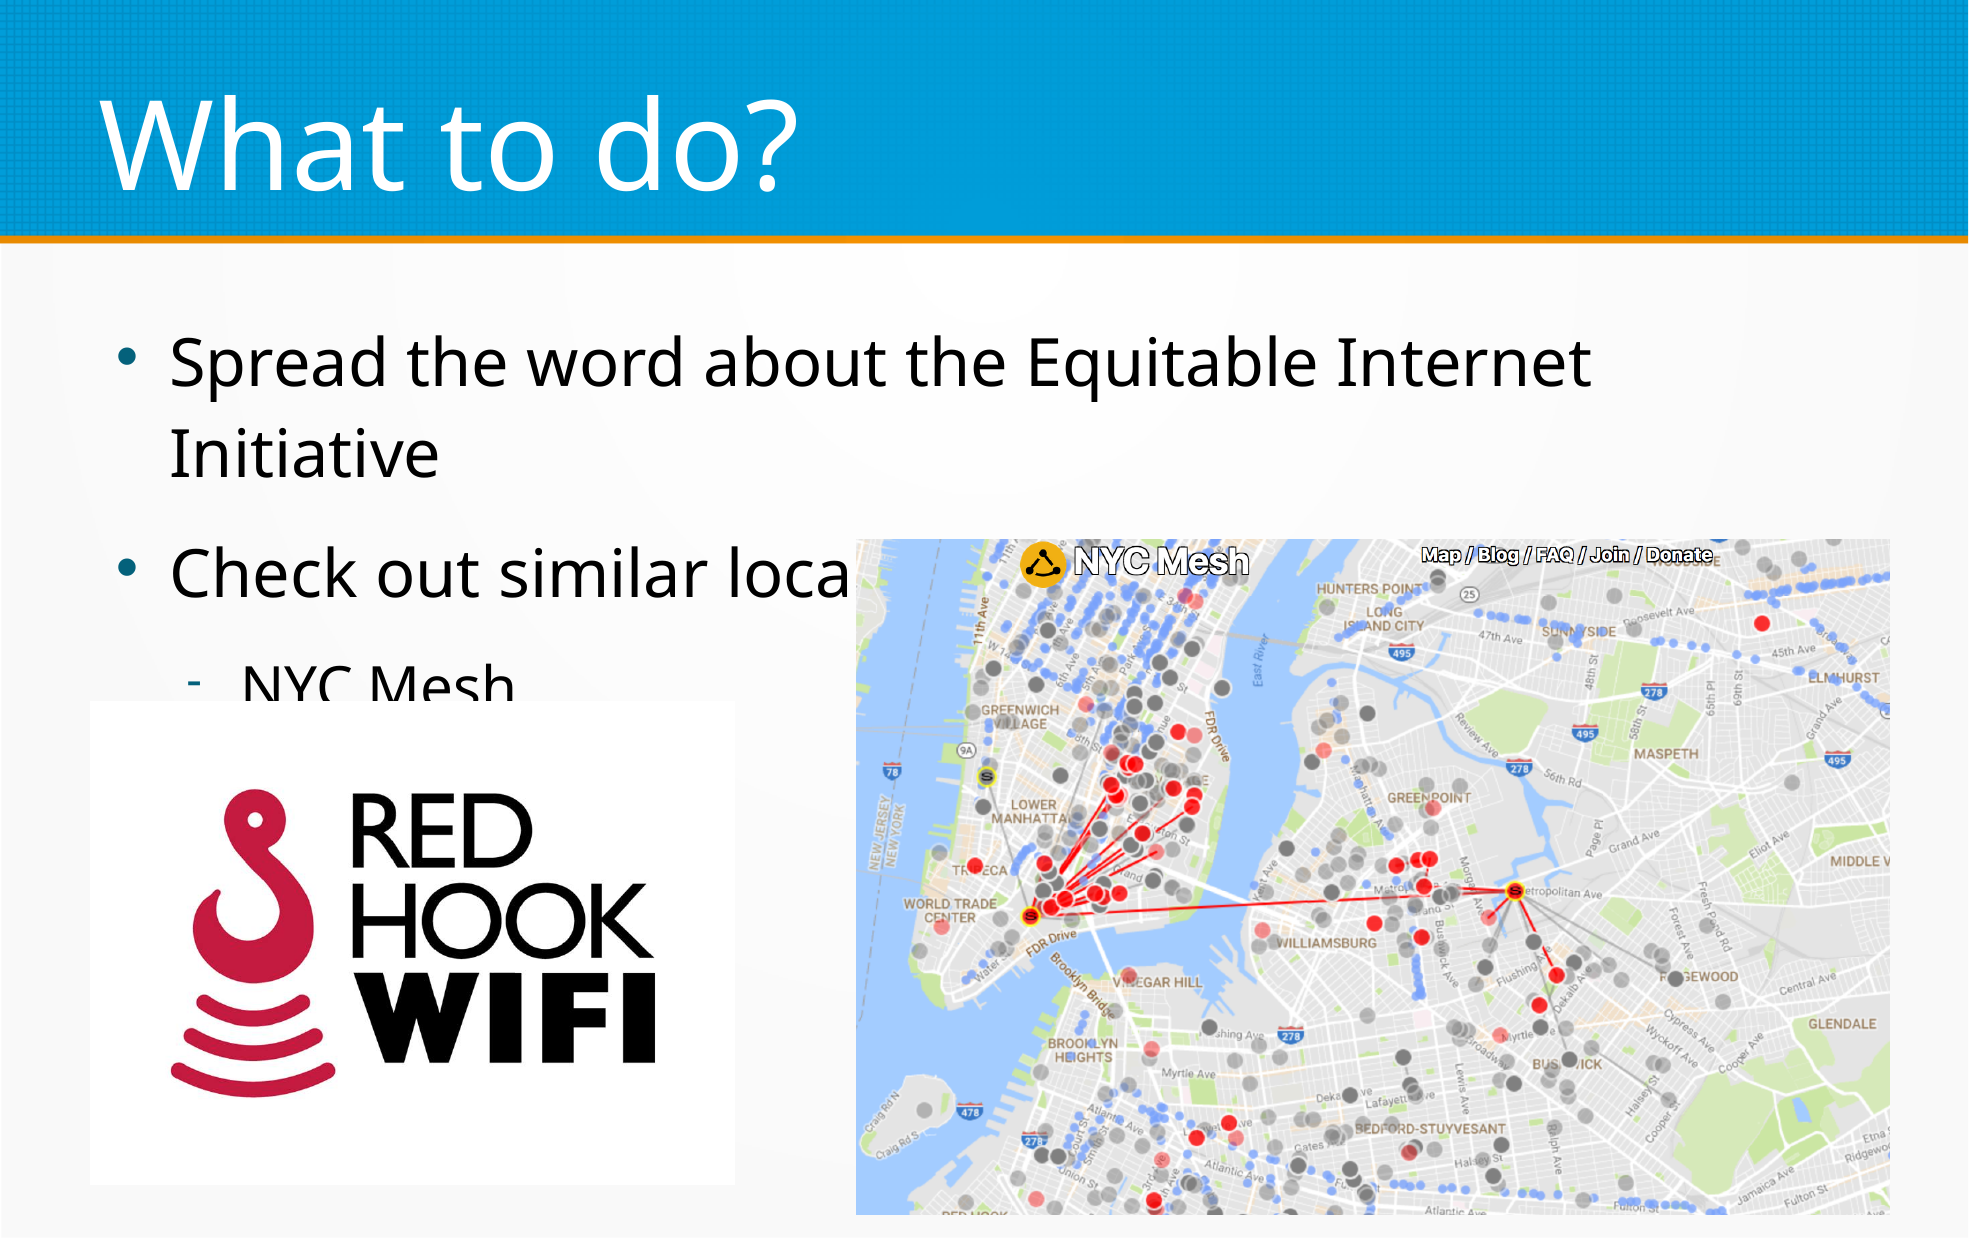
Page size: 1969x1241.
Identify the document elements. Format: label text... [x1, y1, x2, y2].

text_box What to do? [98, 19, 1870, 227]
text_box Spread the word about the Equitable Internet Initiative Check out similar local efforts! NYC Mesh Red Hook Wifi [98, 314, 1860, 1080]
picture [0, 236, 1969, 1241]
